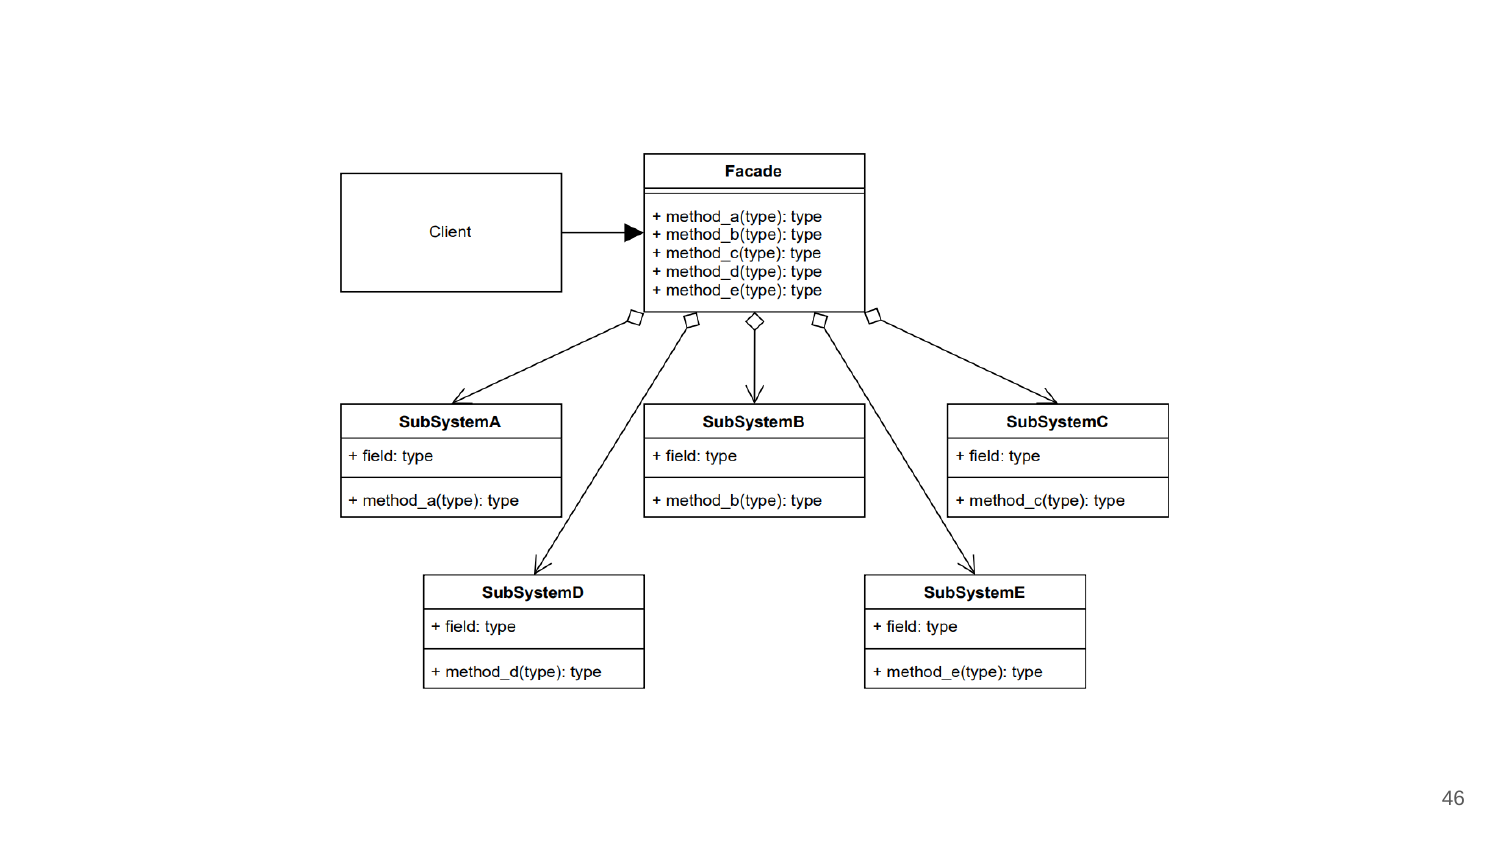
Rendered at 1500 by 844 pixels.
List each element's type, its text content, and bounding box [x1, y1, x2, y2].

slide_number ‹#› [1389, 764, 1480, 830]
picture [315, 142, 1185, 701]
